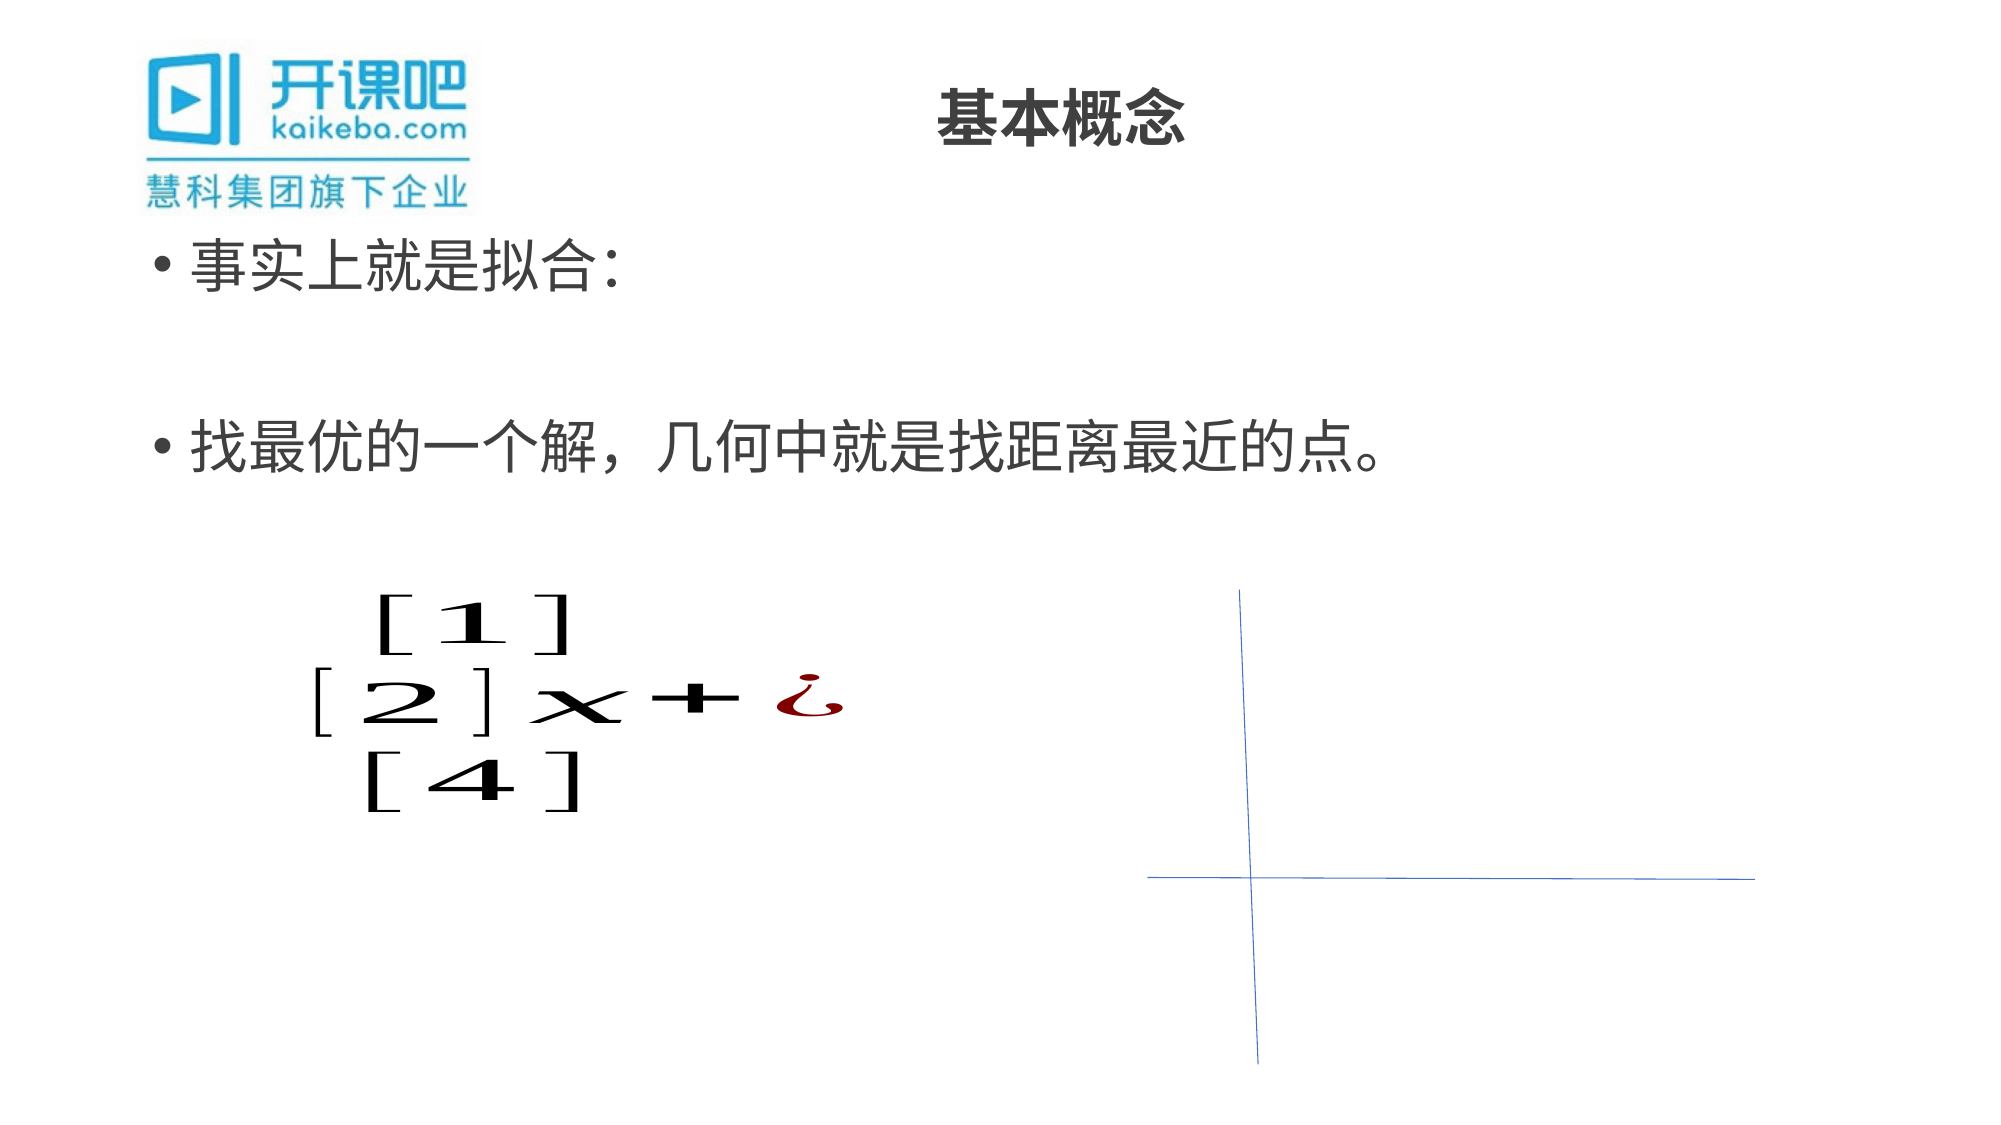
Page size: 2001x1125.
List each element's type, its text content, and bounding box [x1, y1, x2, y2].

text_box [1239, 589, 1259, 1065]
list 事实上就是拟合： 找最优的一个解，几何中就是找距离最近的点。 [137, 221, 1863, 1014]
title 基本概念 [548, 71, 1575, 171]
picture [135, 38, 496, 216]
